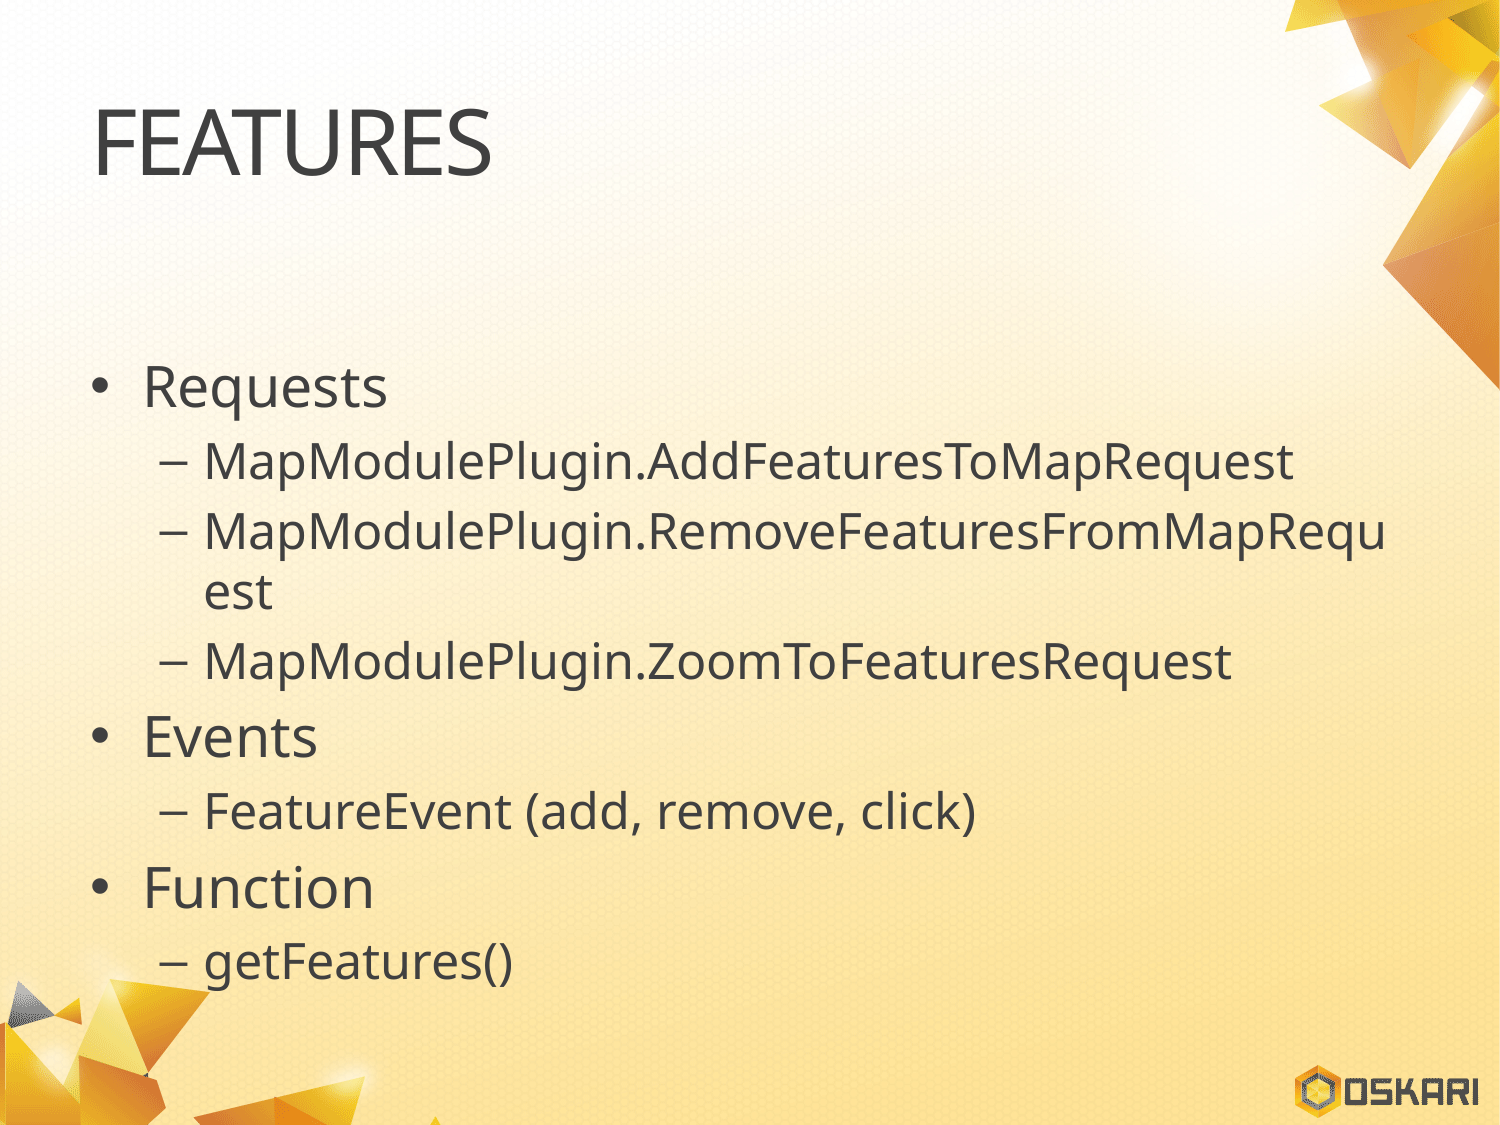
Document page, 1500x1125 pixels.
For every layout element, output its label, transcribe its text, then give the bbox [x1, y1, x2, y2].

list Requests MapModulePlugin.AddFeaturesToMapRequest MapModulePlugin.RemoveFeaturesFromMapRequest MapModulePlugin.ZoomToFeaturesRequest Events FeatureEvent (add, remove, click) Function getFeatures() [75, 262, 1425, 1005]
title Features [75, 45, 1425, 233]
picture [0, 0, 1500, 1125]
